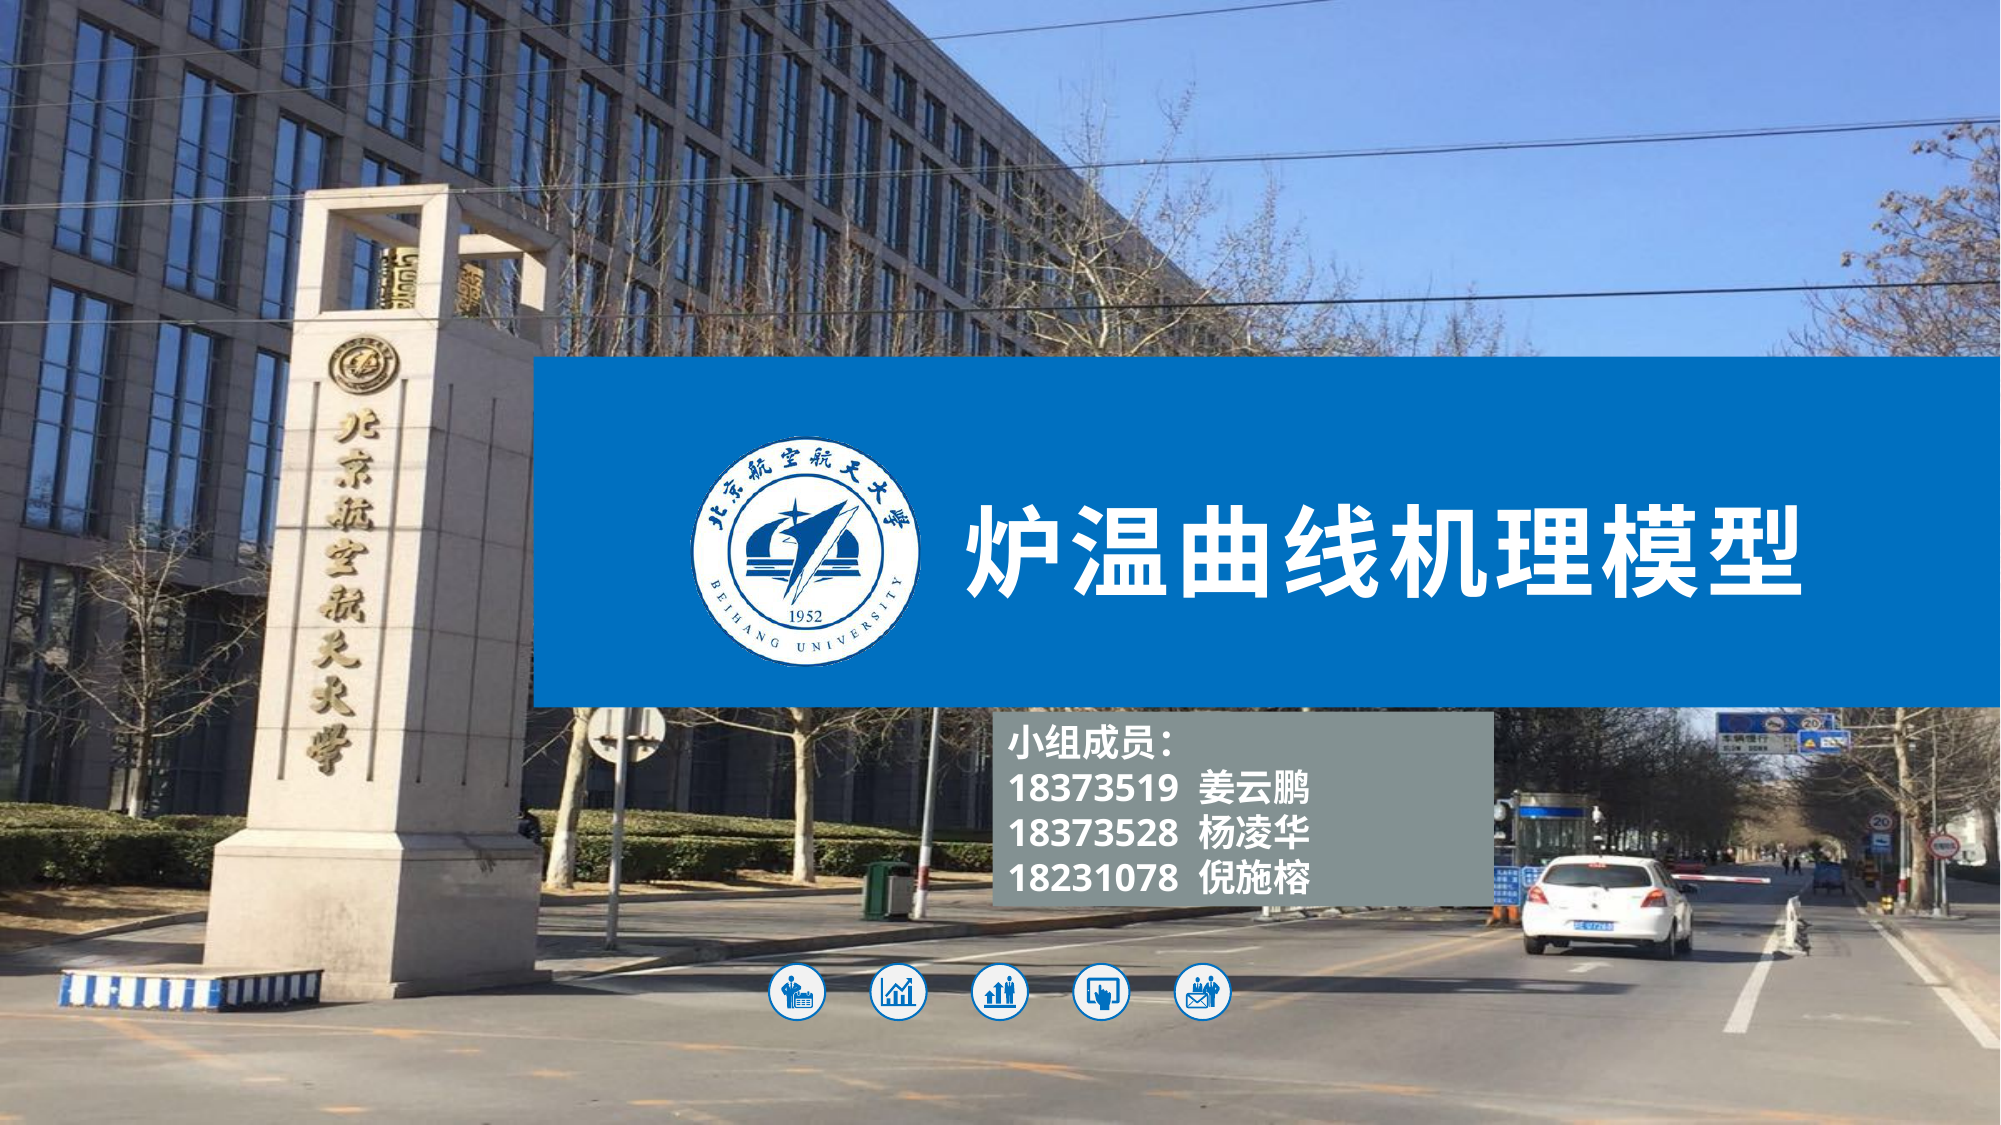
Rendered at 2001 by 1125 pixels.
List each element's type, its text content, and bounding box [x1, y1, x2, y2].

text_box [971, 963, 1029, 1021]
text_box [532, 356, 2000, 708]
picture [0, 0, 2001, 1125]
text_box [1073, 963, 1130, 1021]
text_box 炉温曲线机理模型 [948, 482, 1872, 618]
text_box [768, 963, 826, 1021]
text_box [870, 963, 927, 1021]
text_box [1298, 707, 1630, 768]
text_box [1174, 963, 1231, 1021]
text_box 小组成员： 18373519 姜云鹏 18373528 杨凌华 18231078 倪施榕 [992, 711, 1494, 907]
